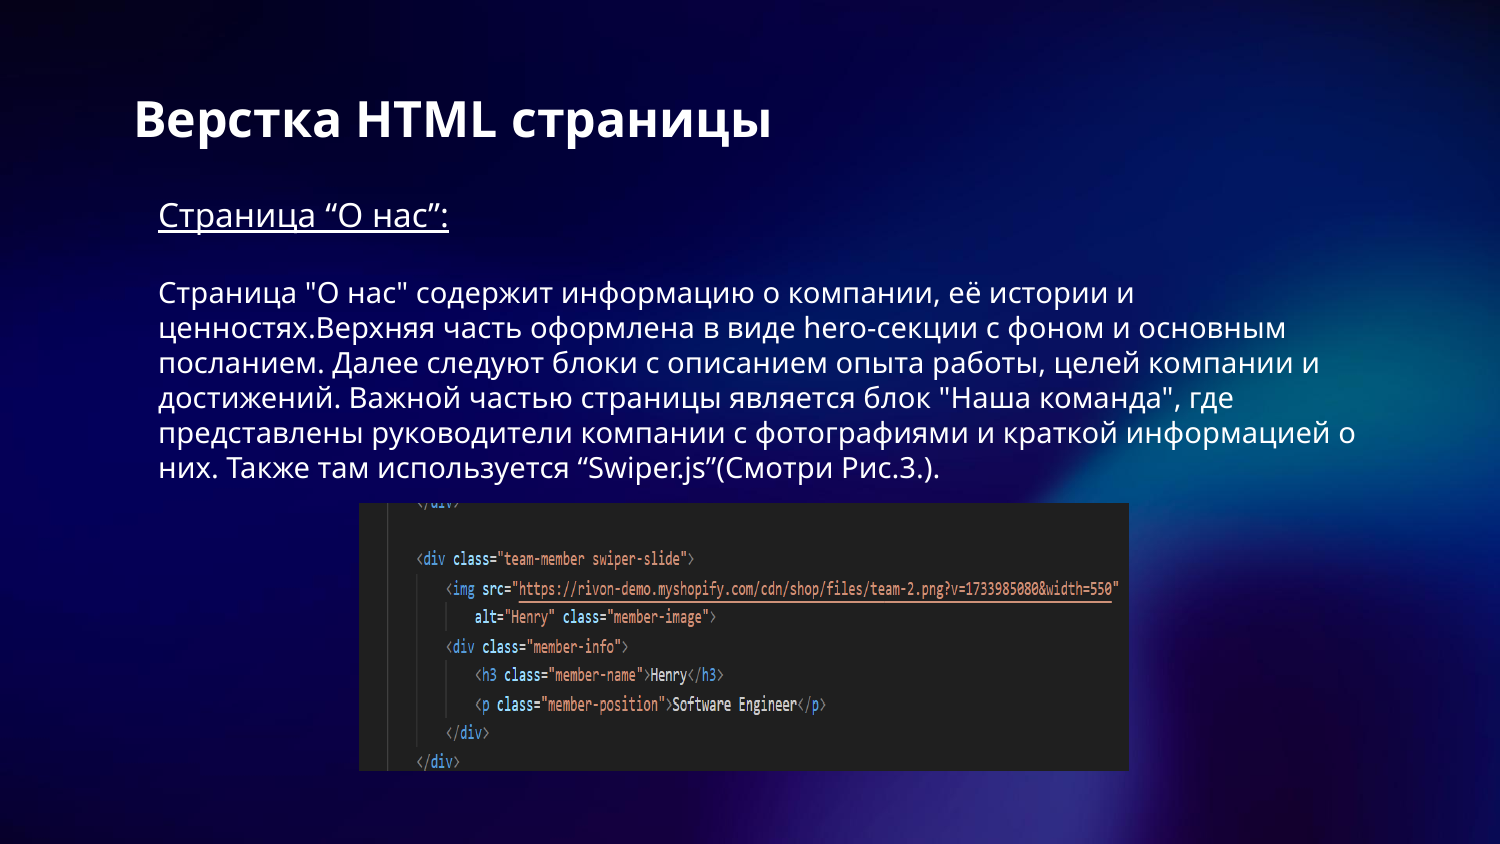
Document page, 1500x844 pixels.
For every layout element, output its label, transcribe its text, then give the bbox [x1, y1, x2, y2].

title Верстка HTML страницы [118, 72, 1382, 167]
list Страница “О нас”: Страница "О нас" содержит информацию о компании, её истории и ценностях.Верхняя часть оформлена в виде hero-секции с фоном и основным посланием. Далее следуют блоки с описанием опыта работы, целей компании и достижений. Важной частью страницы является блок "Наша команда", где представлены руководители компании с фотографиями и краткой информацией о них. Также там используется “Swiper.js”(Смотри Рис.3.). [118, 179, 1382, 825]
picture [0, 0, 1500, 844]
